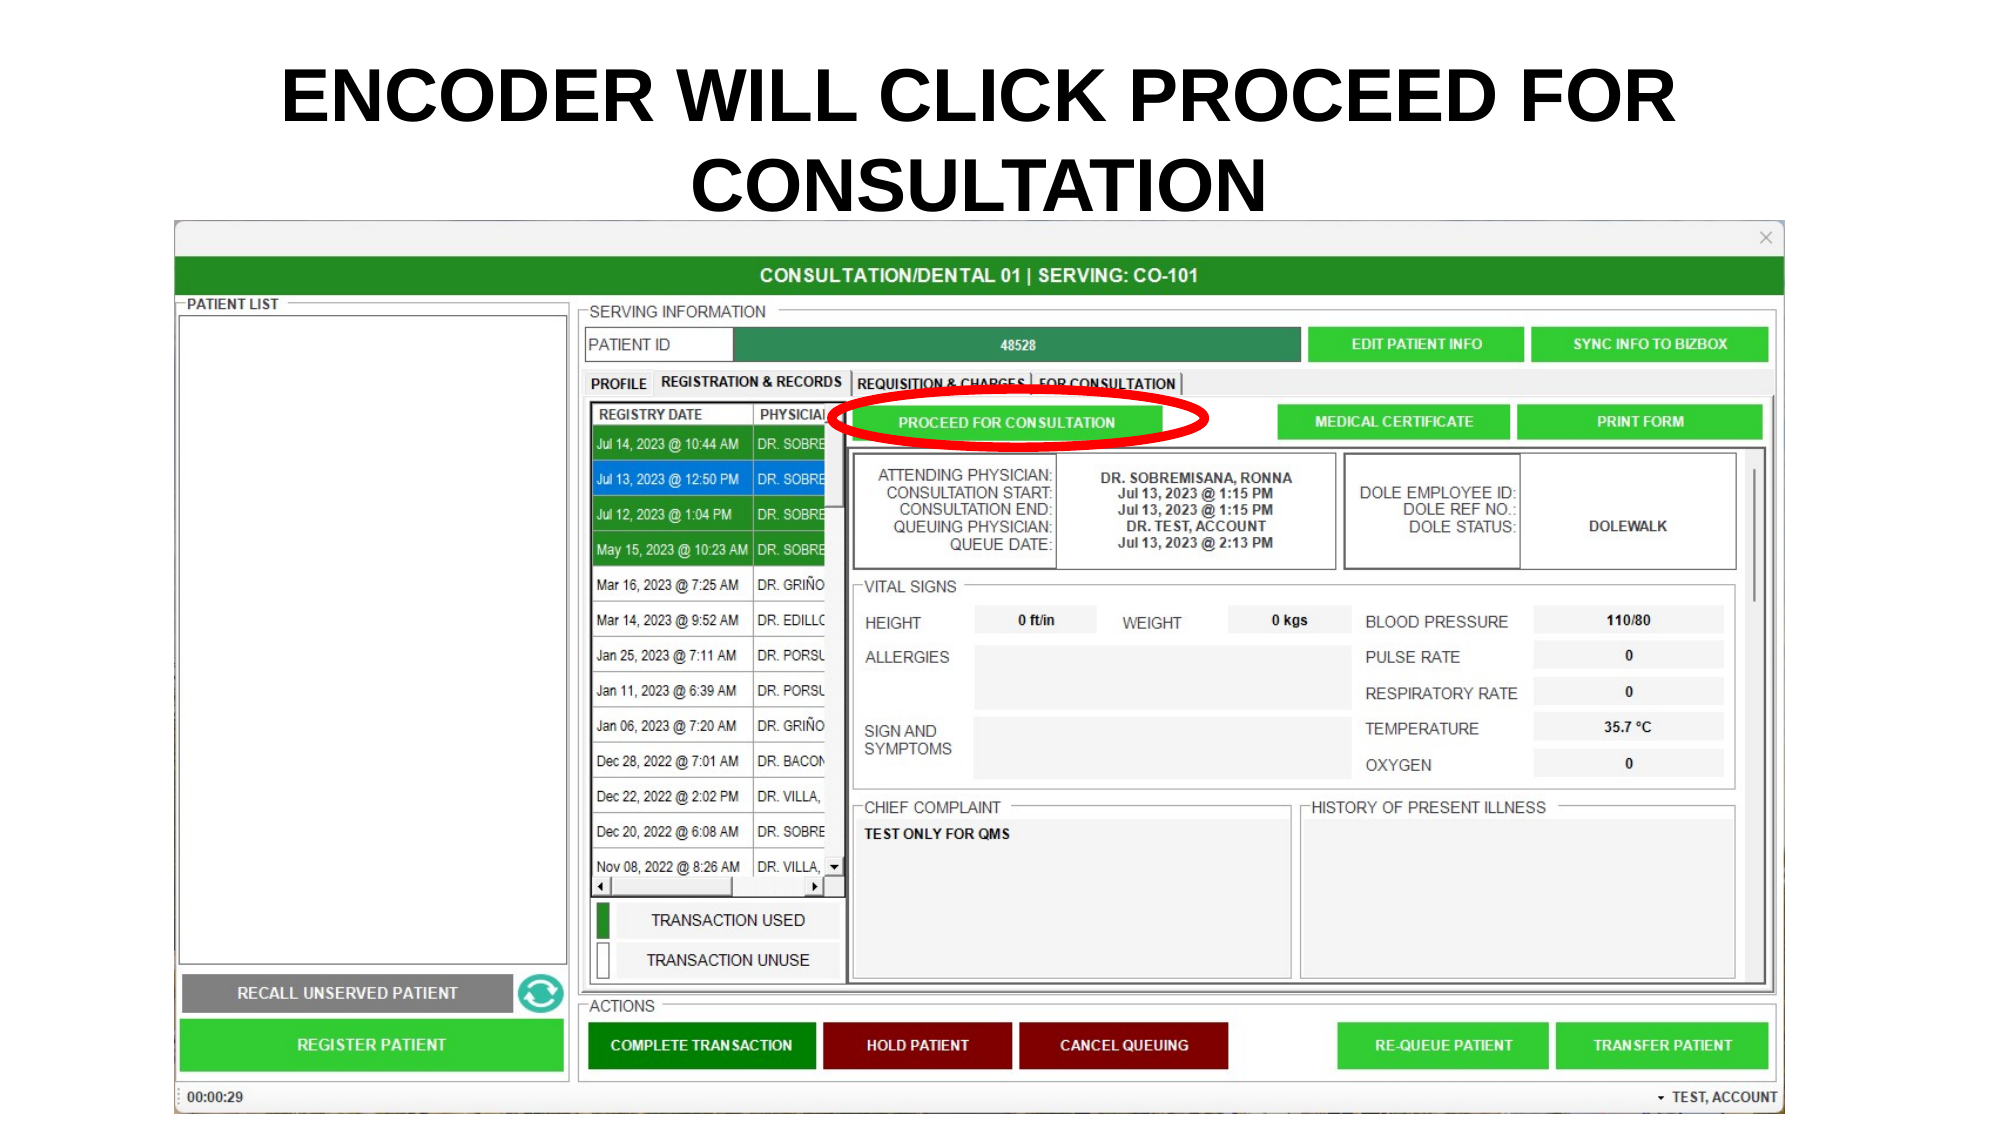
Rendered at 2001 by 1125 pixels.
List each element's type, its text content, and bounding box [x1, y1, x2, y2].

text_box ENCODER WILL CLICK PROCEED FOR CONSULTATION [229, 70, 1730, 204]
picture [174, 220, 1785, 1114]
